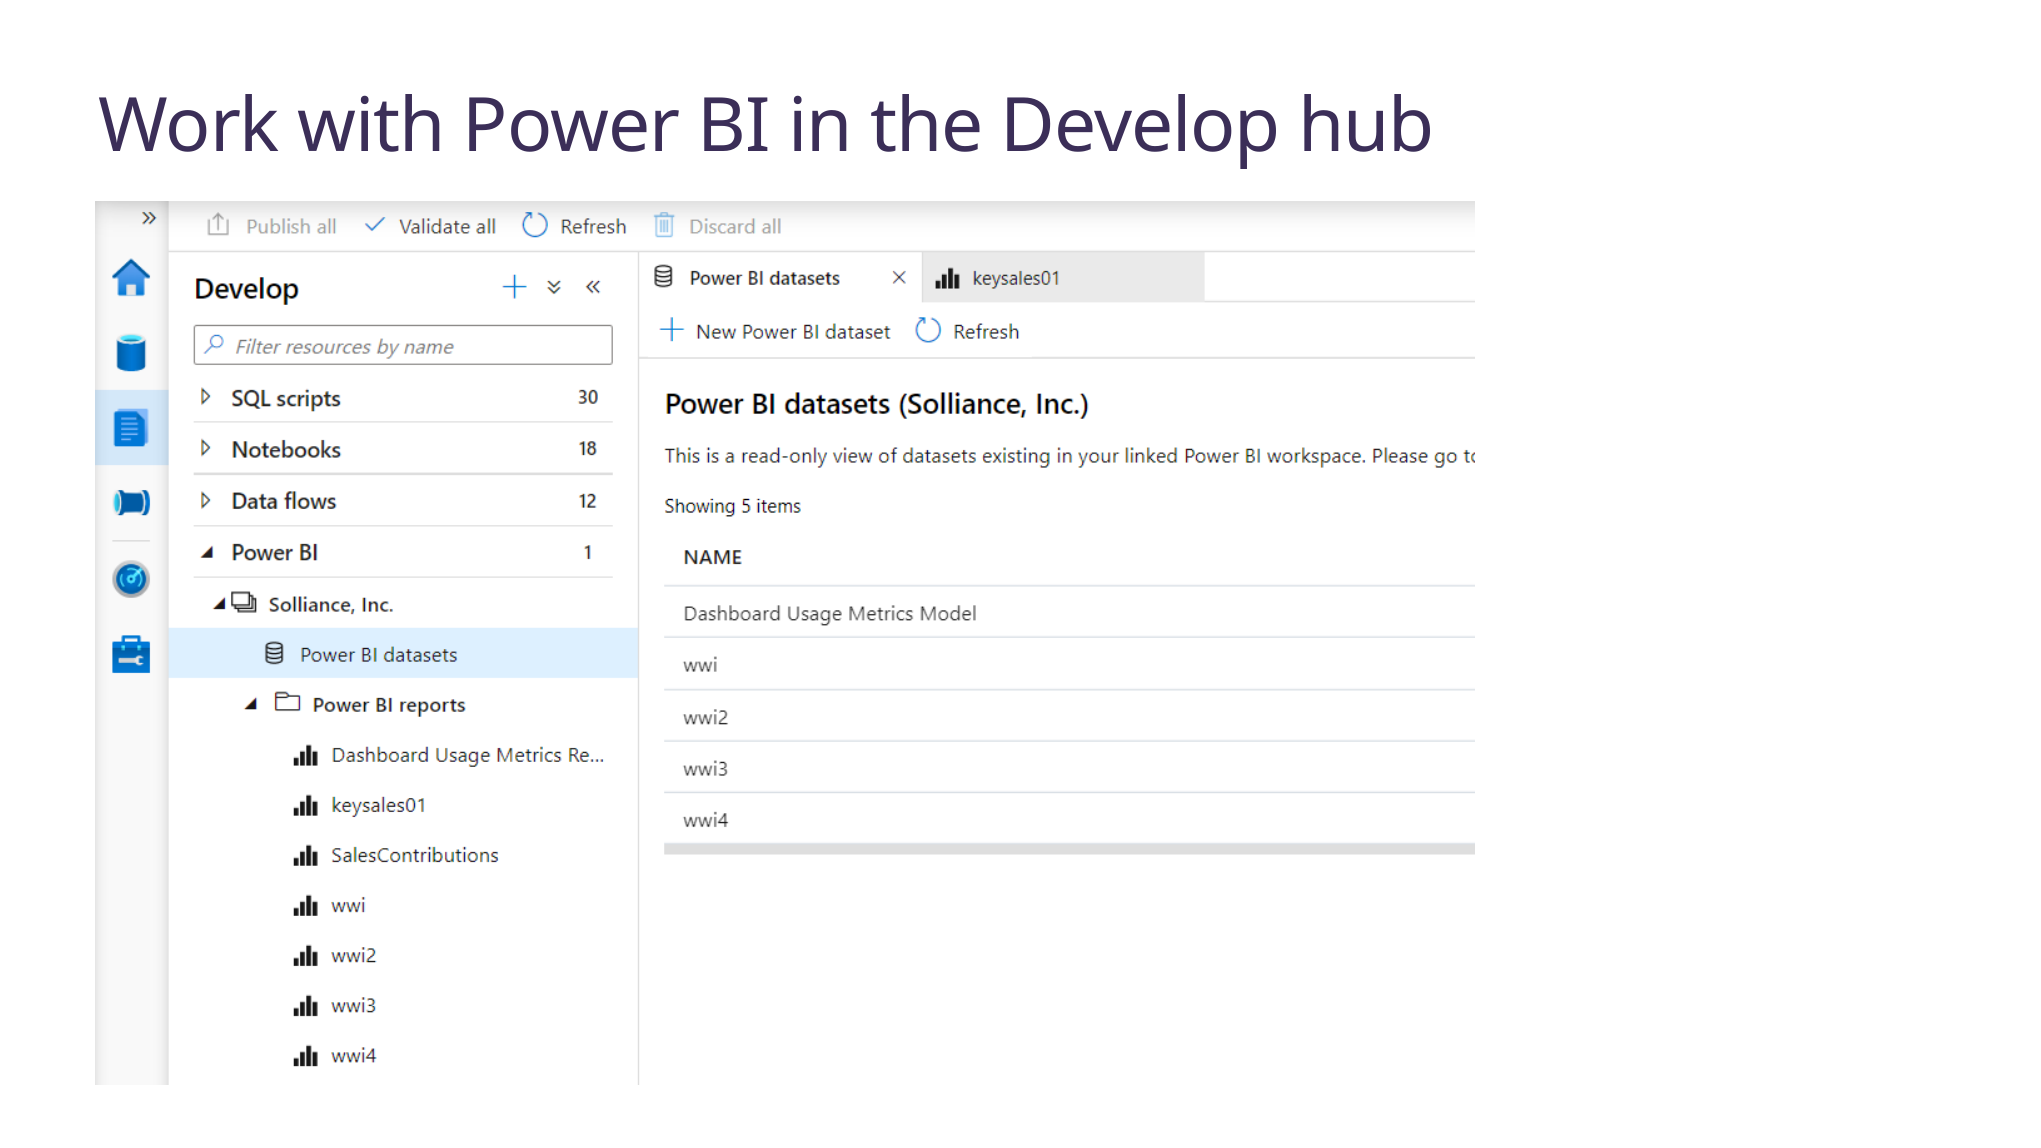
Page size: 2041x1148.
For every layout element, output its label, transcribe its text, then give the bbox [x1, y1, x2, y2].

title Work with Power BI in the Develop hub [98, 76, 1943, 170]
picture [95, 201, 1475, 1085]
